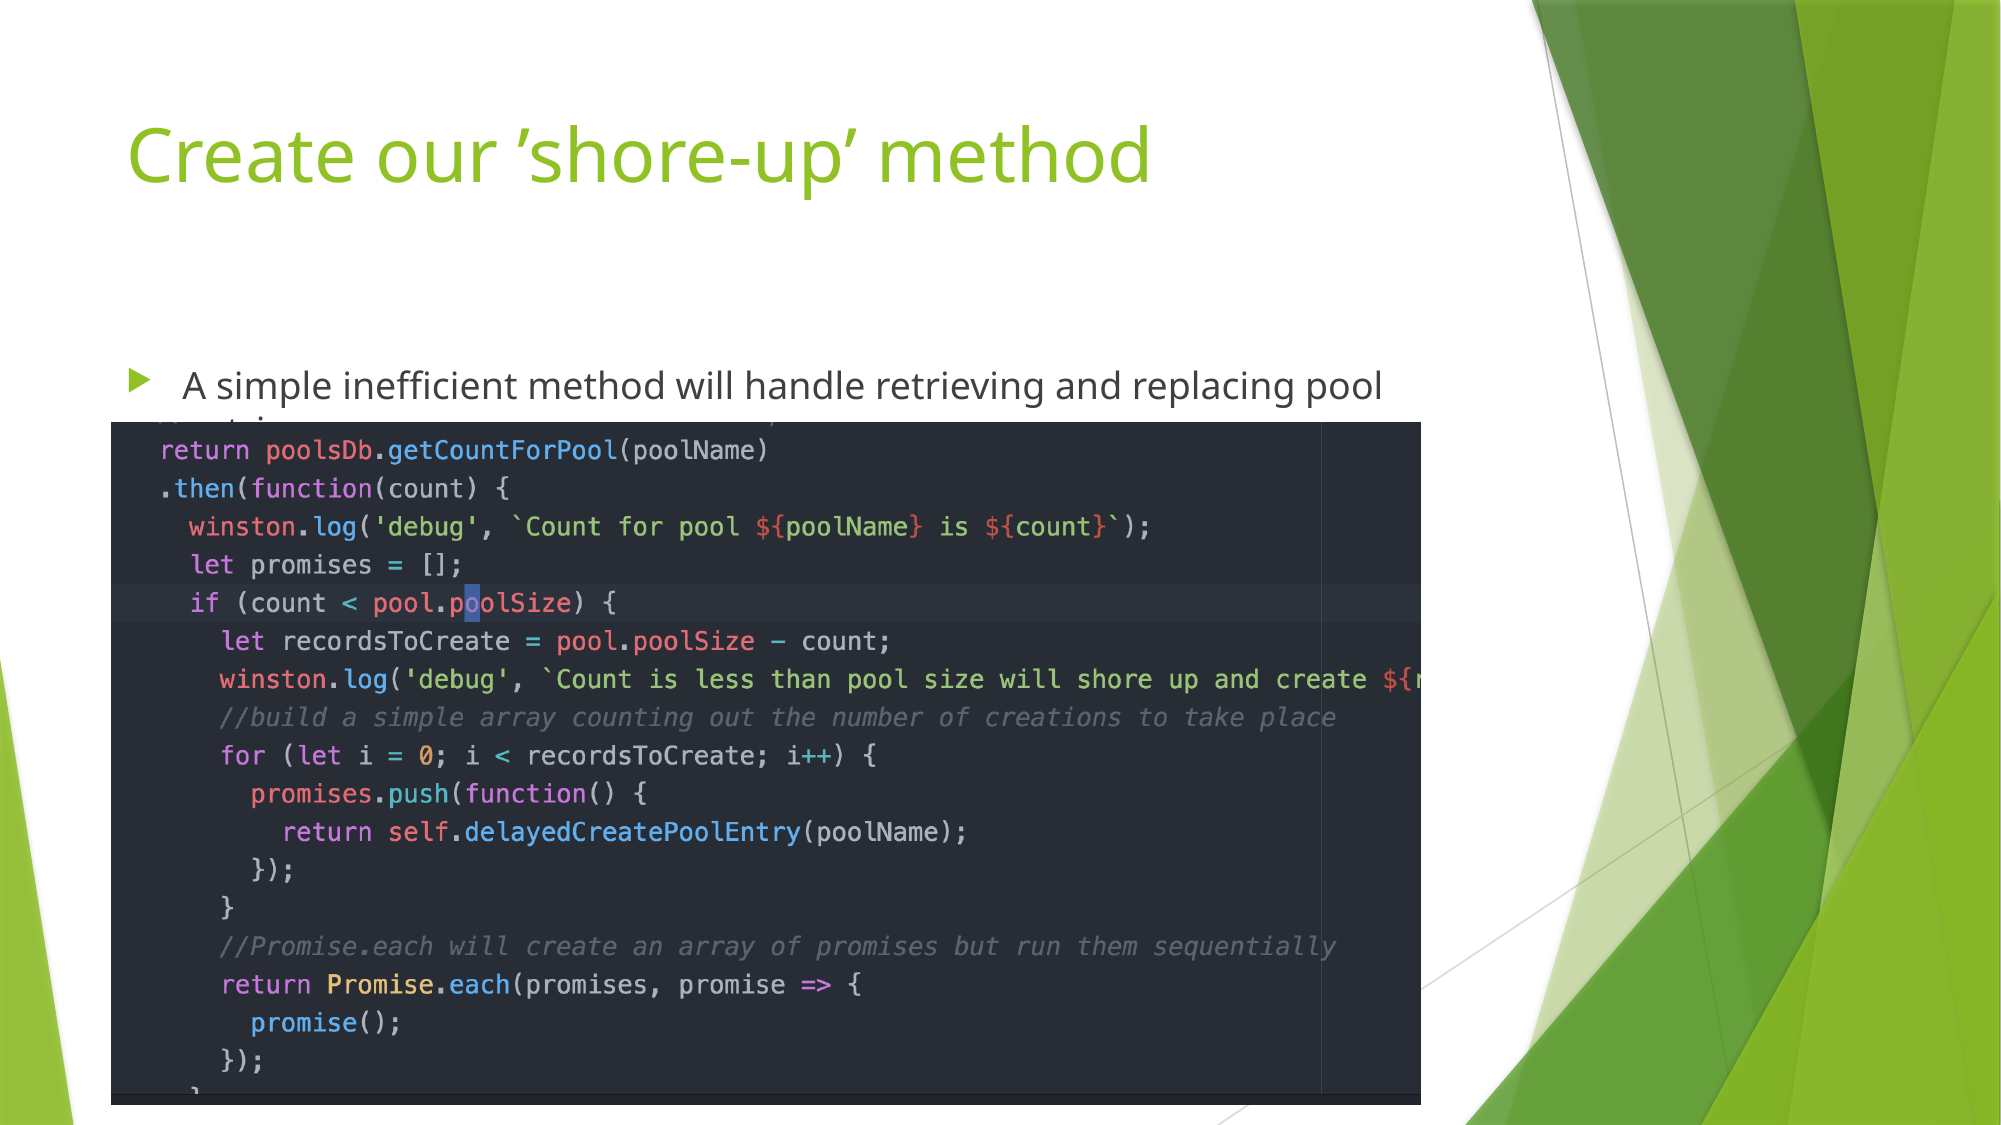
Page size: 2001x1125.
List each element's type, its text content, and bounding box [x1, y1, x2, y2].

picture [110, 422, 1421, 1106]
list A simple inefficient method will handle retrieving and replacing pool entries [111, 354, 1522, 992]
title Create our ’shore-up’ method [111, 99, 1522, 317]
